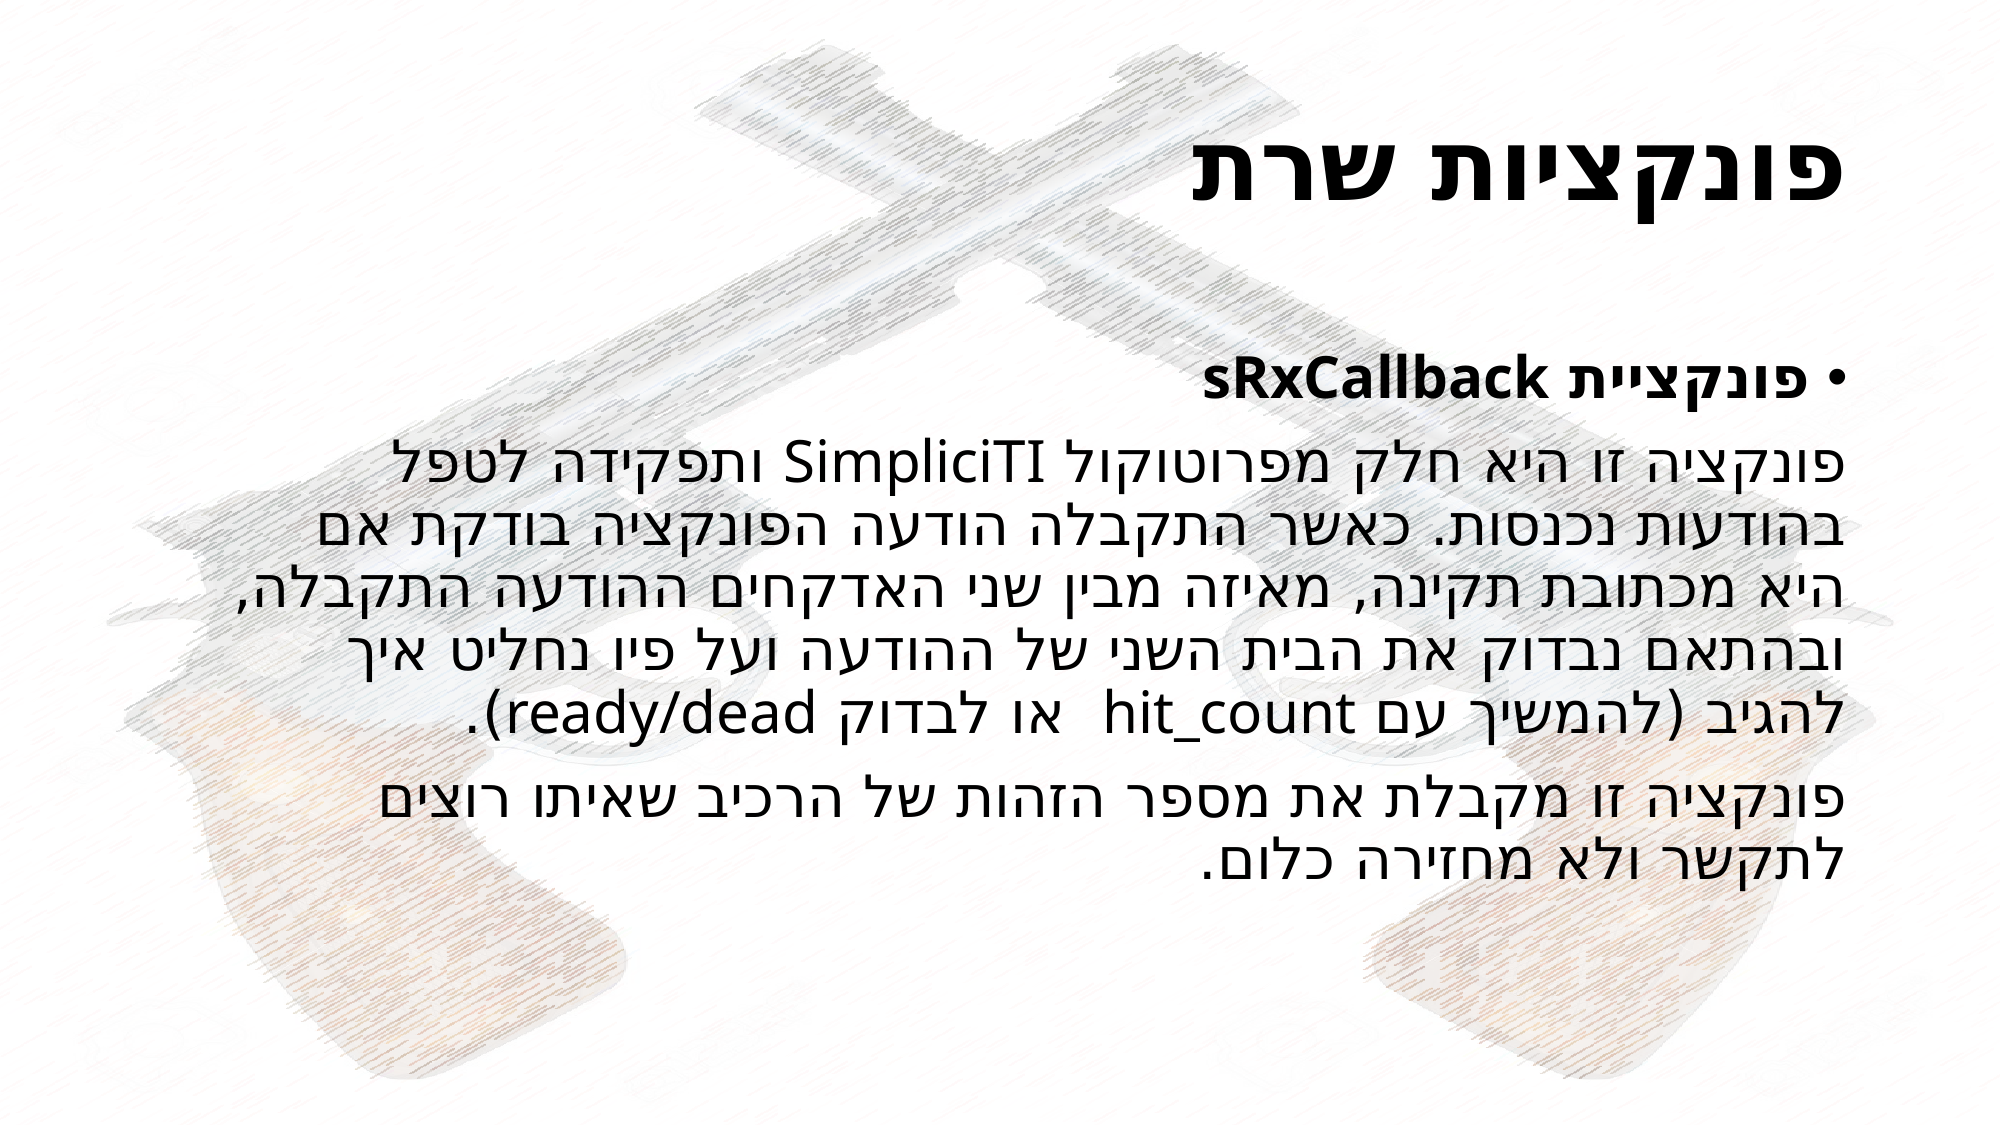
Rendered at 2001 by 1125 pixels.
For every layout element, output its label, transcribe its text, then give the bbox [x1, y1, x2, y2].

title פונקציות שרת [137, 59, 1863, 278]
list פונקציית sRxCallback פונקציה זו היא חלק מפרוטוקול SimpliciTI ותפקידה לטפל בהודעות נכנסות. כאשר התקבלה הודעה הפונקציה בודקת אם היא מכתובת תקינה, מאיזה מבין שני האדקחים ההודעה התקבלה, ובהתאם נבדוק את הבית השני של ההודעה ועל פיו נחליט איך להגיב (להמשיך עם hit_count או לבדוק ready/dead). פונקציה זו מקבלת את מספר הזהות של הרכיב שאיתו רוצים לתקשר ולא מחזירה כלום. [197, 299, 1863, 1014]
